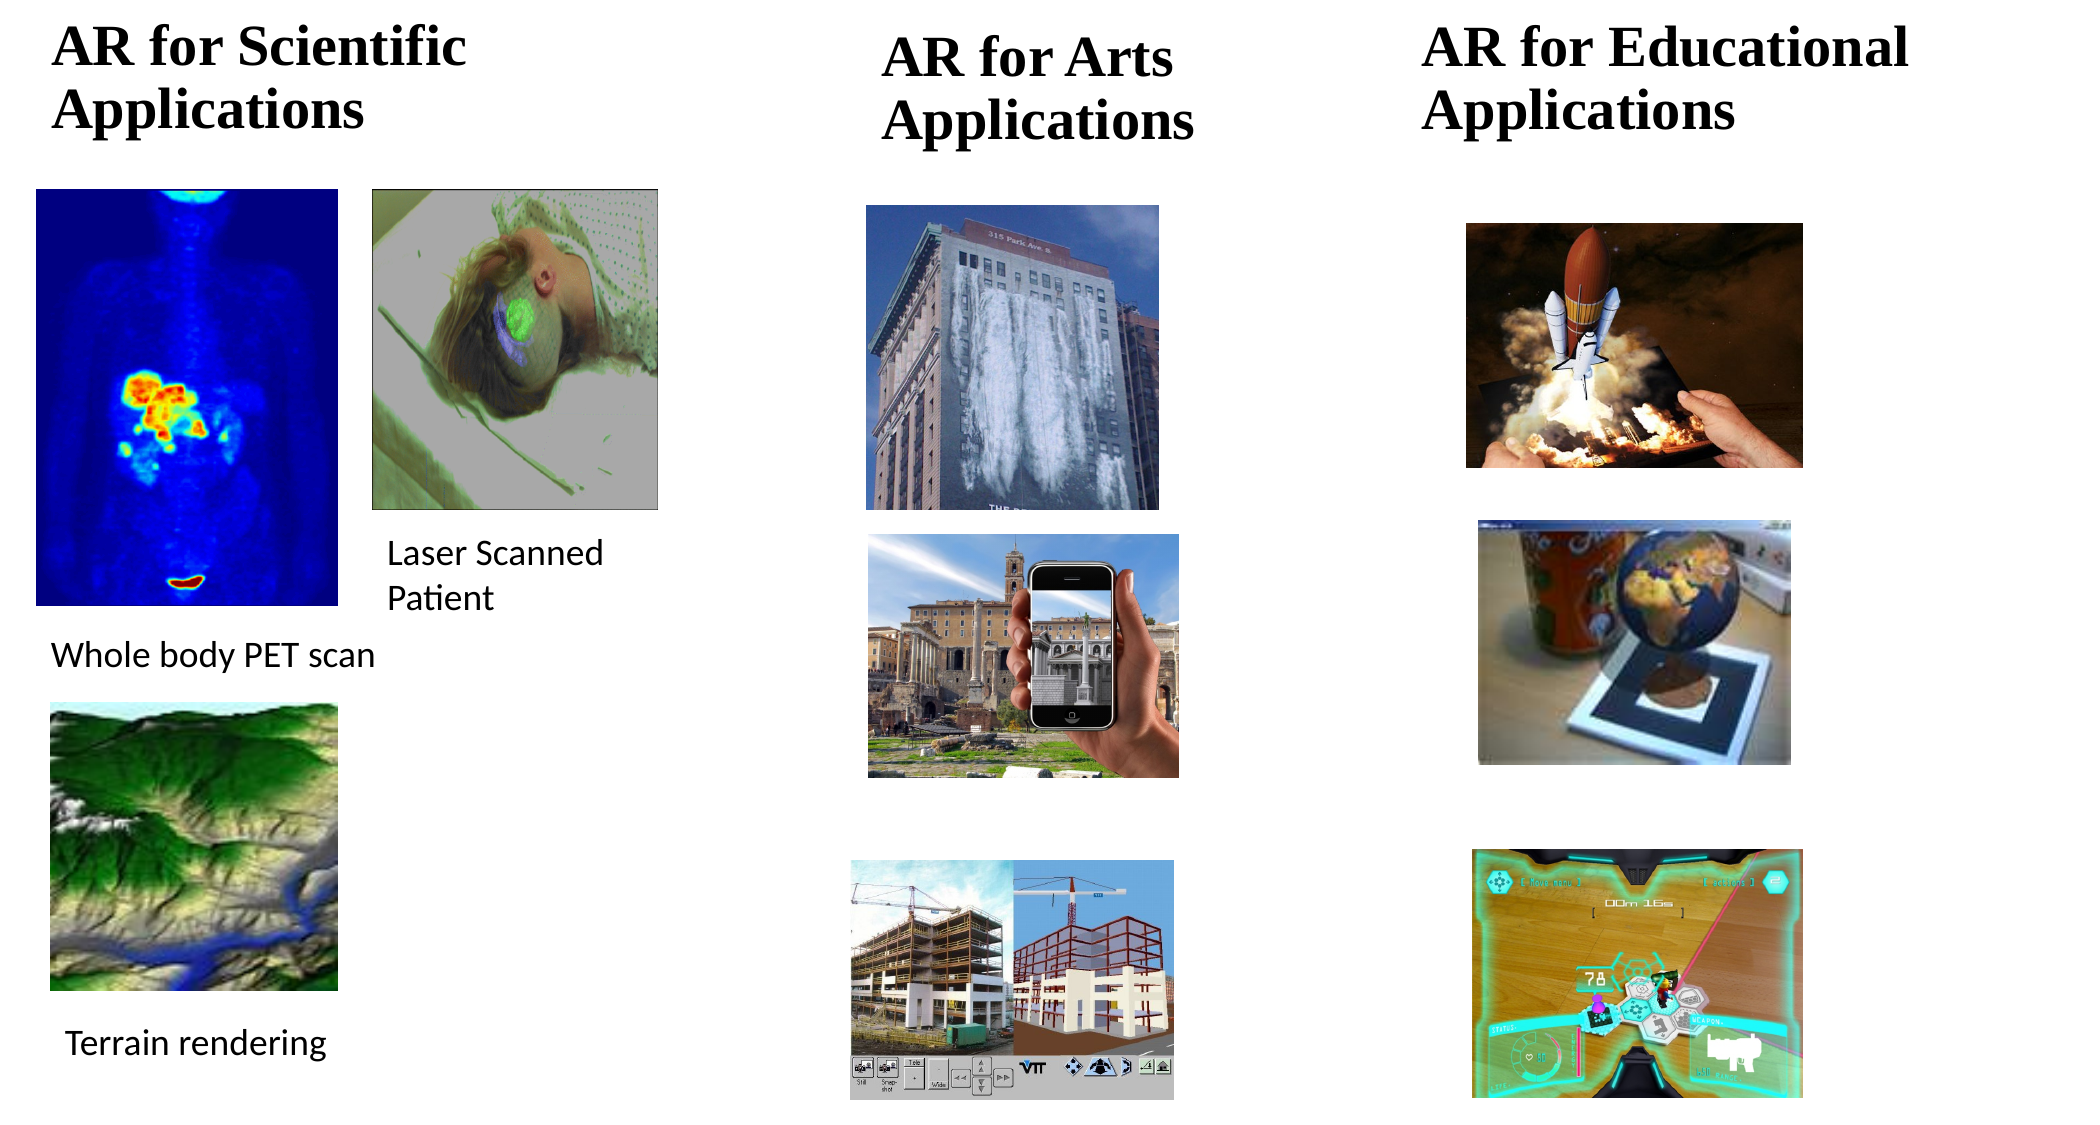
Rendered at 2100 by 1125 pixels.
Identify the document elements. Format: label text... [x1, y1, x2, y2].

text_box Terrain rendering [50, 1010, 399, 1071]
picture [866, 205, 1159, 510]
picture [850, 860, 1174, 1100]
picture [1477, 520, 1791, 765]
text_box Whole body PET scan [36, 622, 449, 683]
picture [1466, 223, 1803, 468]
text_box AR for Arts Applications [866, 11, 1249, 168]
title AR for Scientific Applications [36, 0, 534, 156]
picture [50, 702, 338, 991]
text_box AR for Educational Applications [1406, 1, 1944, 158]
picture [1472, 849, 1803, 1098]
text_box Laser Scanned Patient [372, 520, 653, 626]
picture [372, 189, 658, 510]
picture [868, 534, 1179, 778]
picture [36, 189, 338, 607]
